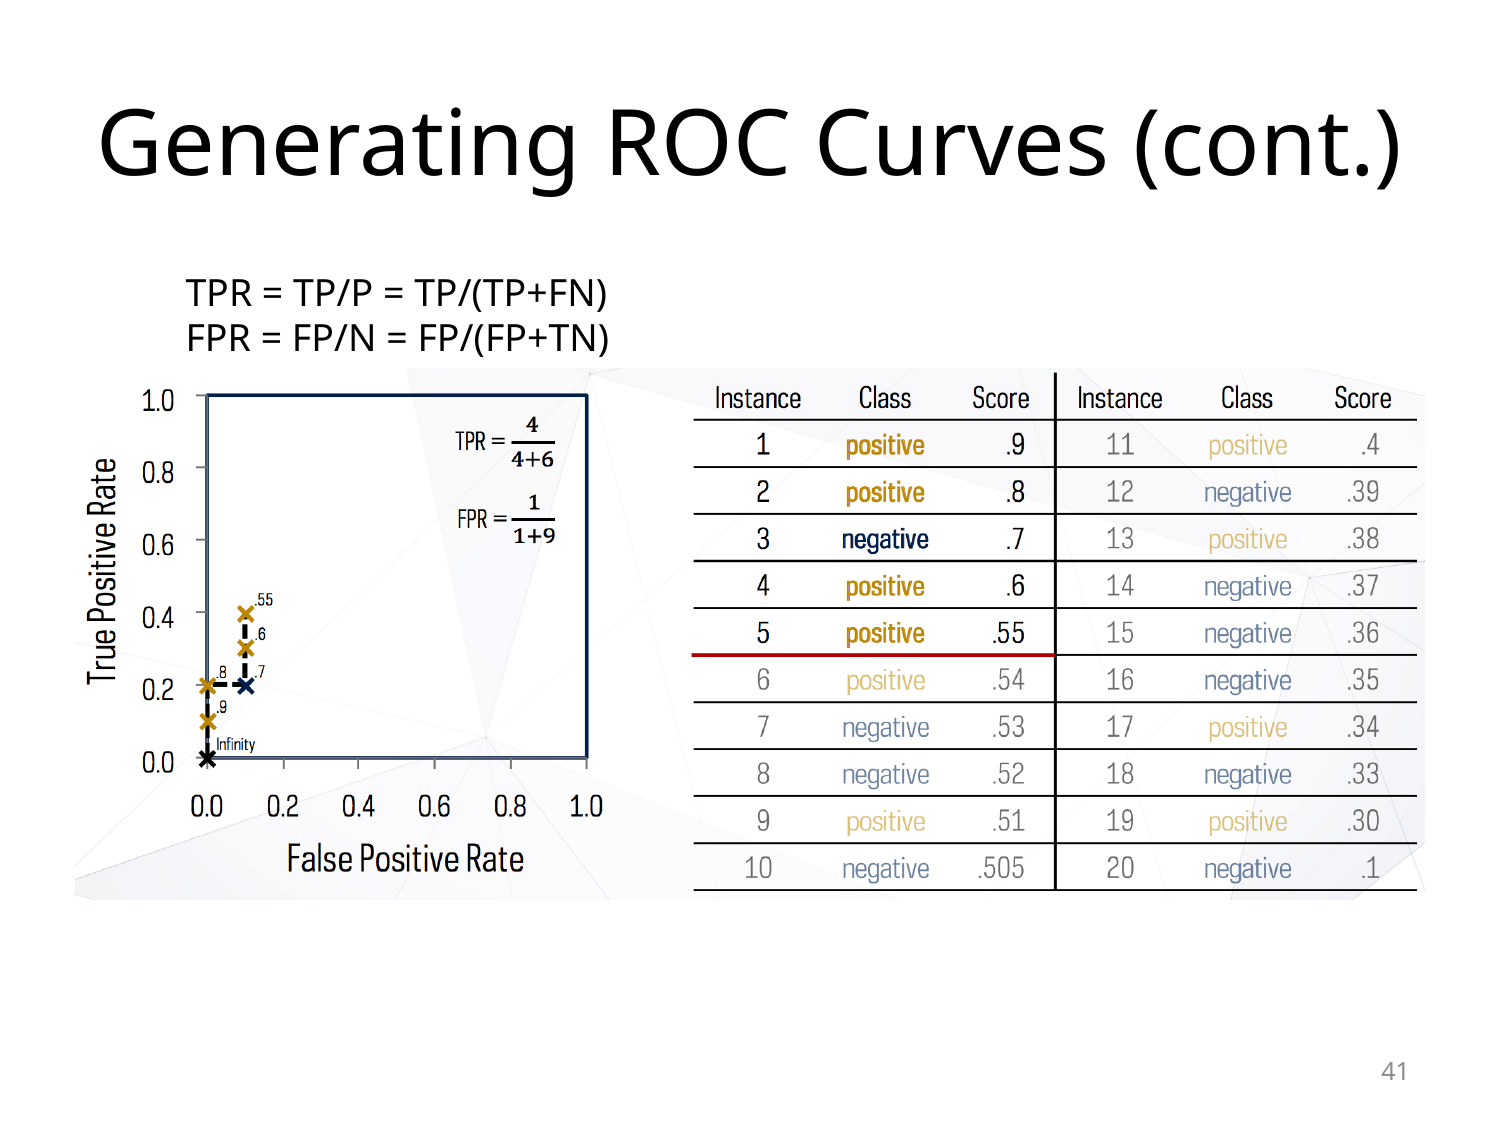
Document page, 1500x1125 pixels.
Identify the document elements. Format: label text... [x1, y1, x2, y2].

slide_number 41 [1074, 1042, 1425, 1103]
text_box TPR = TP/P = TP/(TP+FN) FPR = FP/N = FP/(FP+TN) [20, 261, 771, 367]
title Generating ROC Curves (cont.) [75, 45, 1425, 233]
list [74, 367, 1426, 900]
